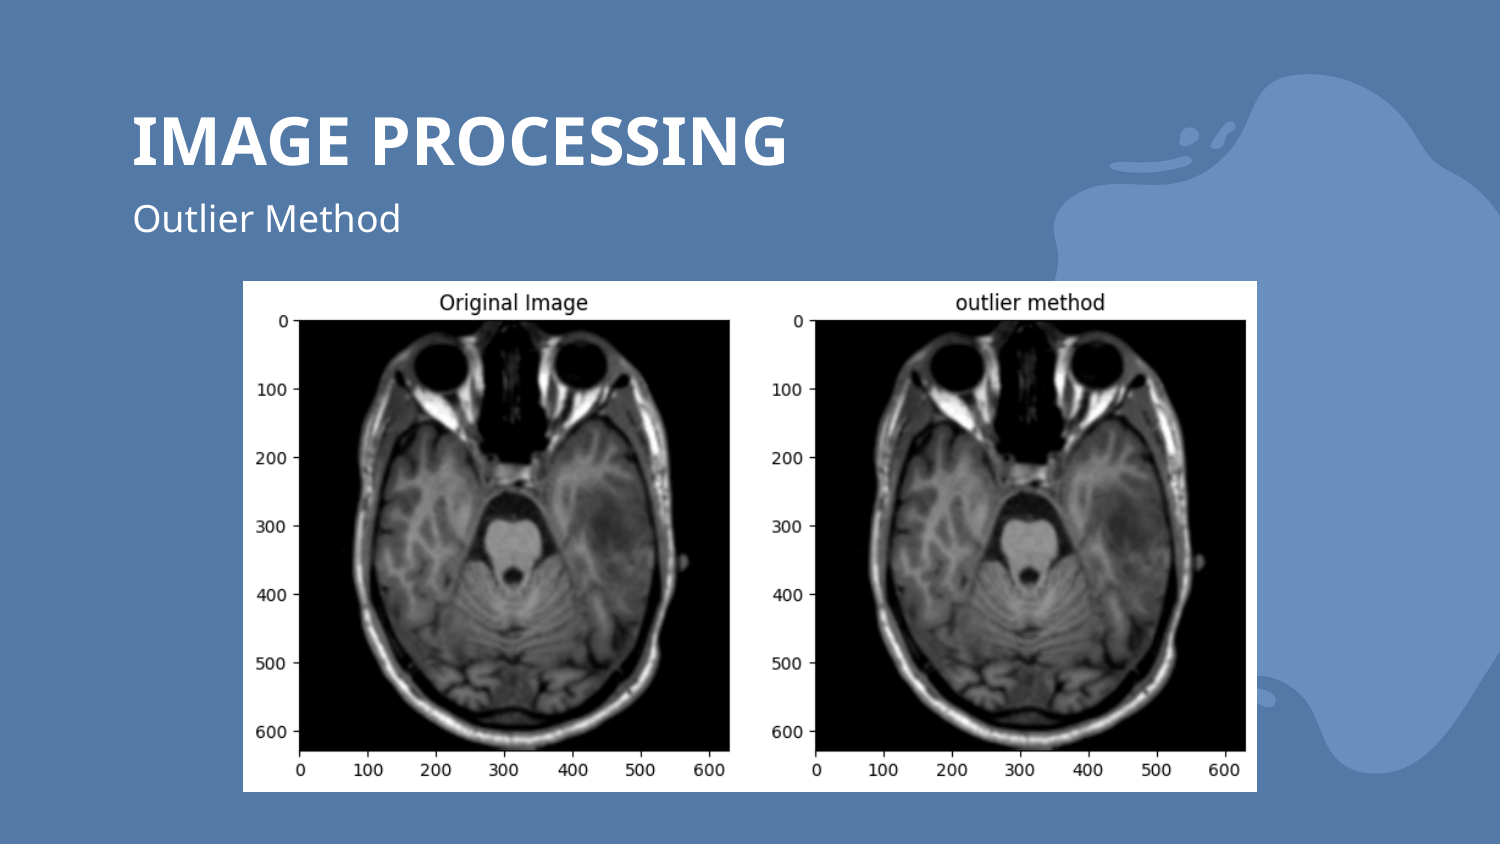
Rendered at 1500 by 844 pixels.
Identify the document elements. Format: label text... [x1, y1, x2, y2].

title IMAGE PROCESSING [117, 89, 1383, 187]
picture [243, 281, 1257, 792]
text_box Outlier Method [117, 187, 1383, 247]
